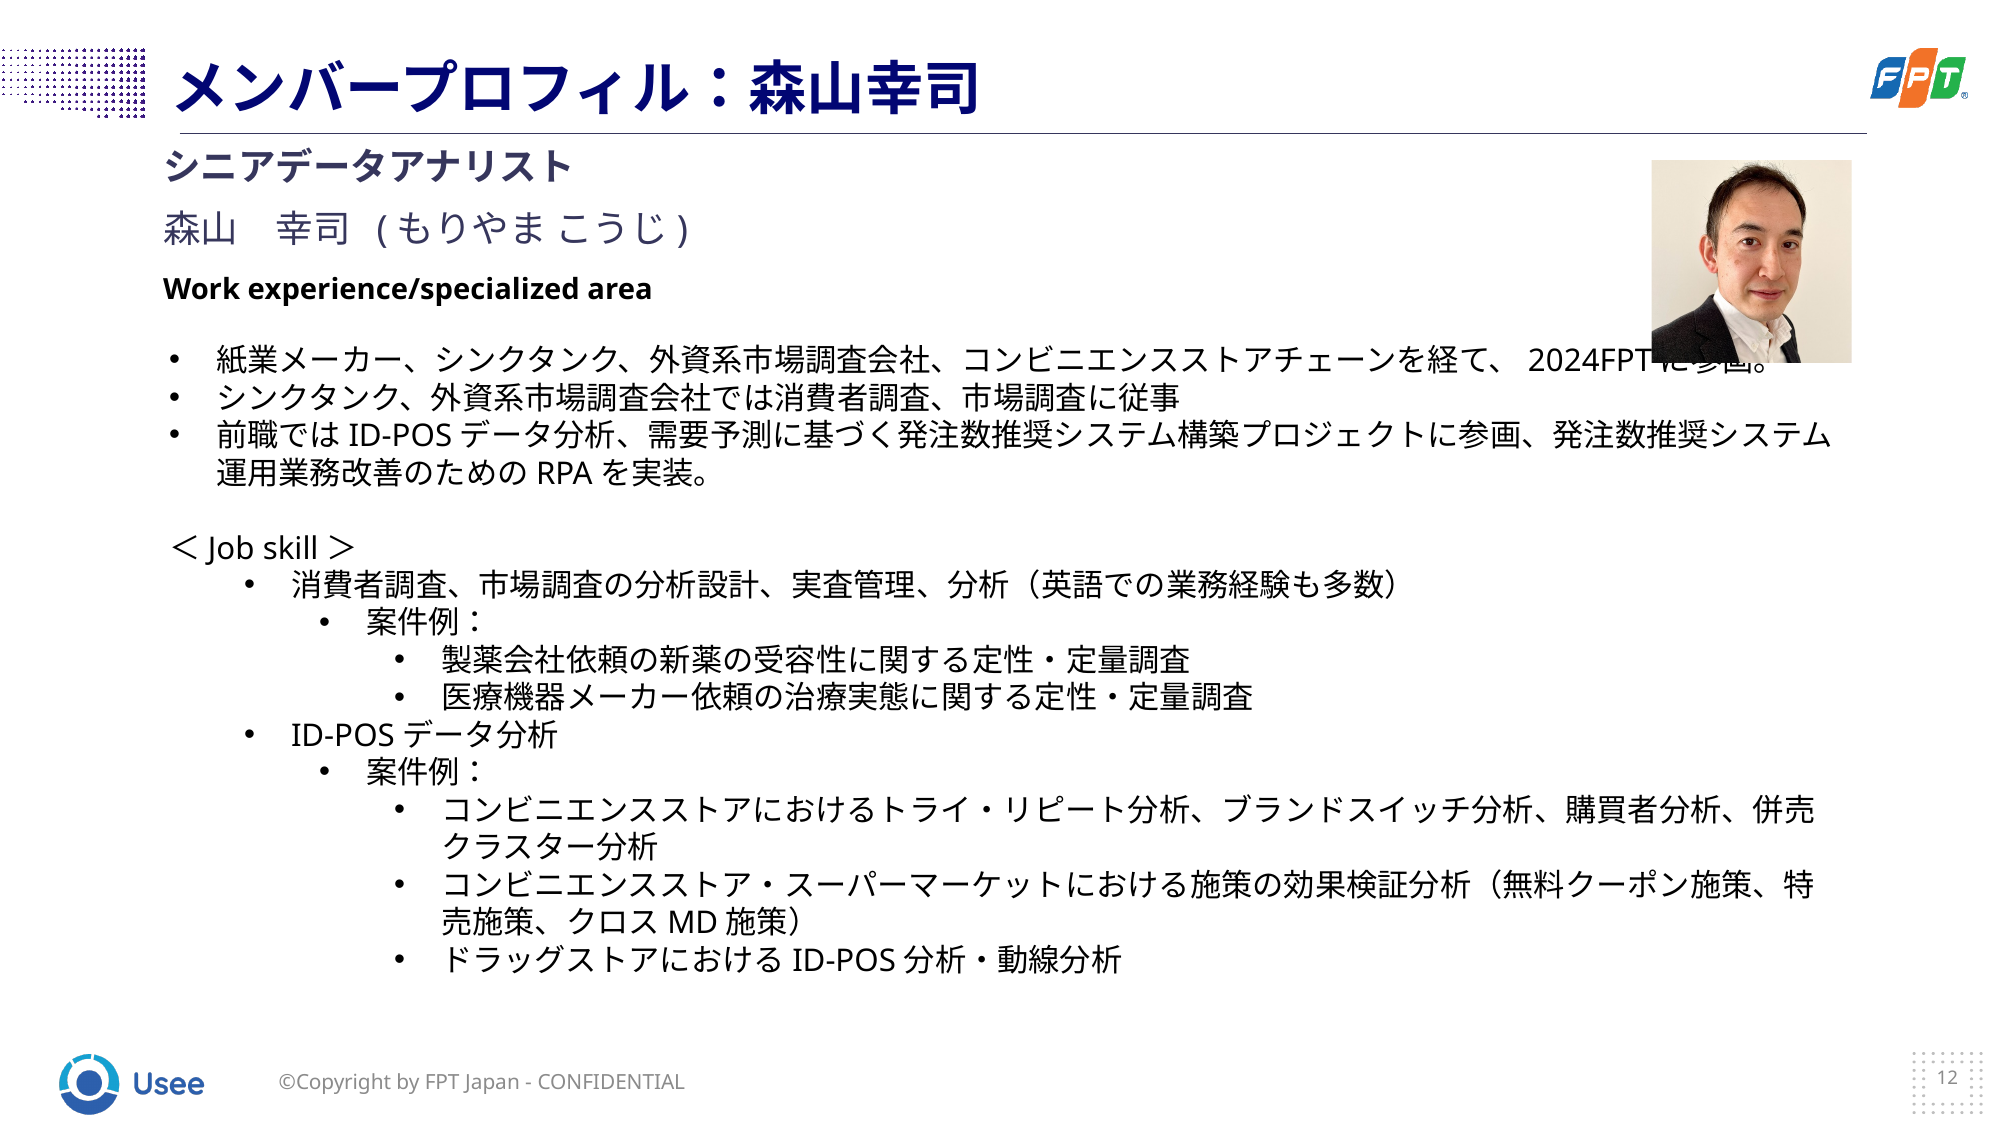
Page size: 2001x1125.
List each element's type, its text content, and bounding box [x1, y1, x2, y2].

slide_number 12 [1911, 1056, 1984, 1100]
picture [47, 1046, 209, 1118]
picture [1651, 160, 1852, 363]
picture [1872, 48, 1968, 111]
text_box Work experience/specialized area [148, 262, 767, 313]
text_box 紙業メーカー、シンクタンク、外資系市場調査会社、コンビニエンスストアチェーンを経て、2024FPTに参画。 シンクタンク、外資系市場調査会社では消費者調査、市場調査に従事 前職ではID-POSデータ分析、需要予測に基づく発注数推奨システム構築プロジェクトに参画、発注数推奨システム運用業務改善のためのRPAを実装。 ＜Job skill＞ 消費者調査、市場調査の分析設計、実査管理、分析（英語での業務経験も多数） 案件例： 製薬会社依頼の新薬の受容性に関する定性・定量調査 医療機器メーカー依頼の治療実態に関する定性・定量調査 ID-POSデータ分析 案件例： コンビニエンスストアにおけるトライ・リピート分析、ブランドスイッチ分析、購買者分析、併売クラスター分析 コンビニエンスストア・スーパーマーケットにおける施策の効果検証分析（無料クーポン施策、特売施策、クロスMD施策） ドラッグストアにおけるID-POS分析・動線分析 [153, 332, 1856, 1058]
footer ©Copyright by FPT Japan - CONFIDENTIAL [144, 1062, 820, 1104]
text_box シニアデータアナリスト 森山 幸司 (もりやま こうじ) [148, 141, 1570, 258]
title メンバープロフィル：森山幸司 [155, 45, 1872, 136]
